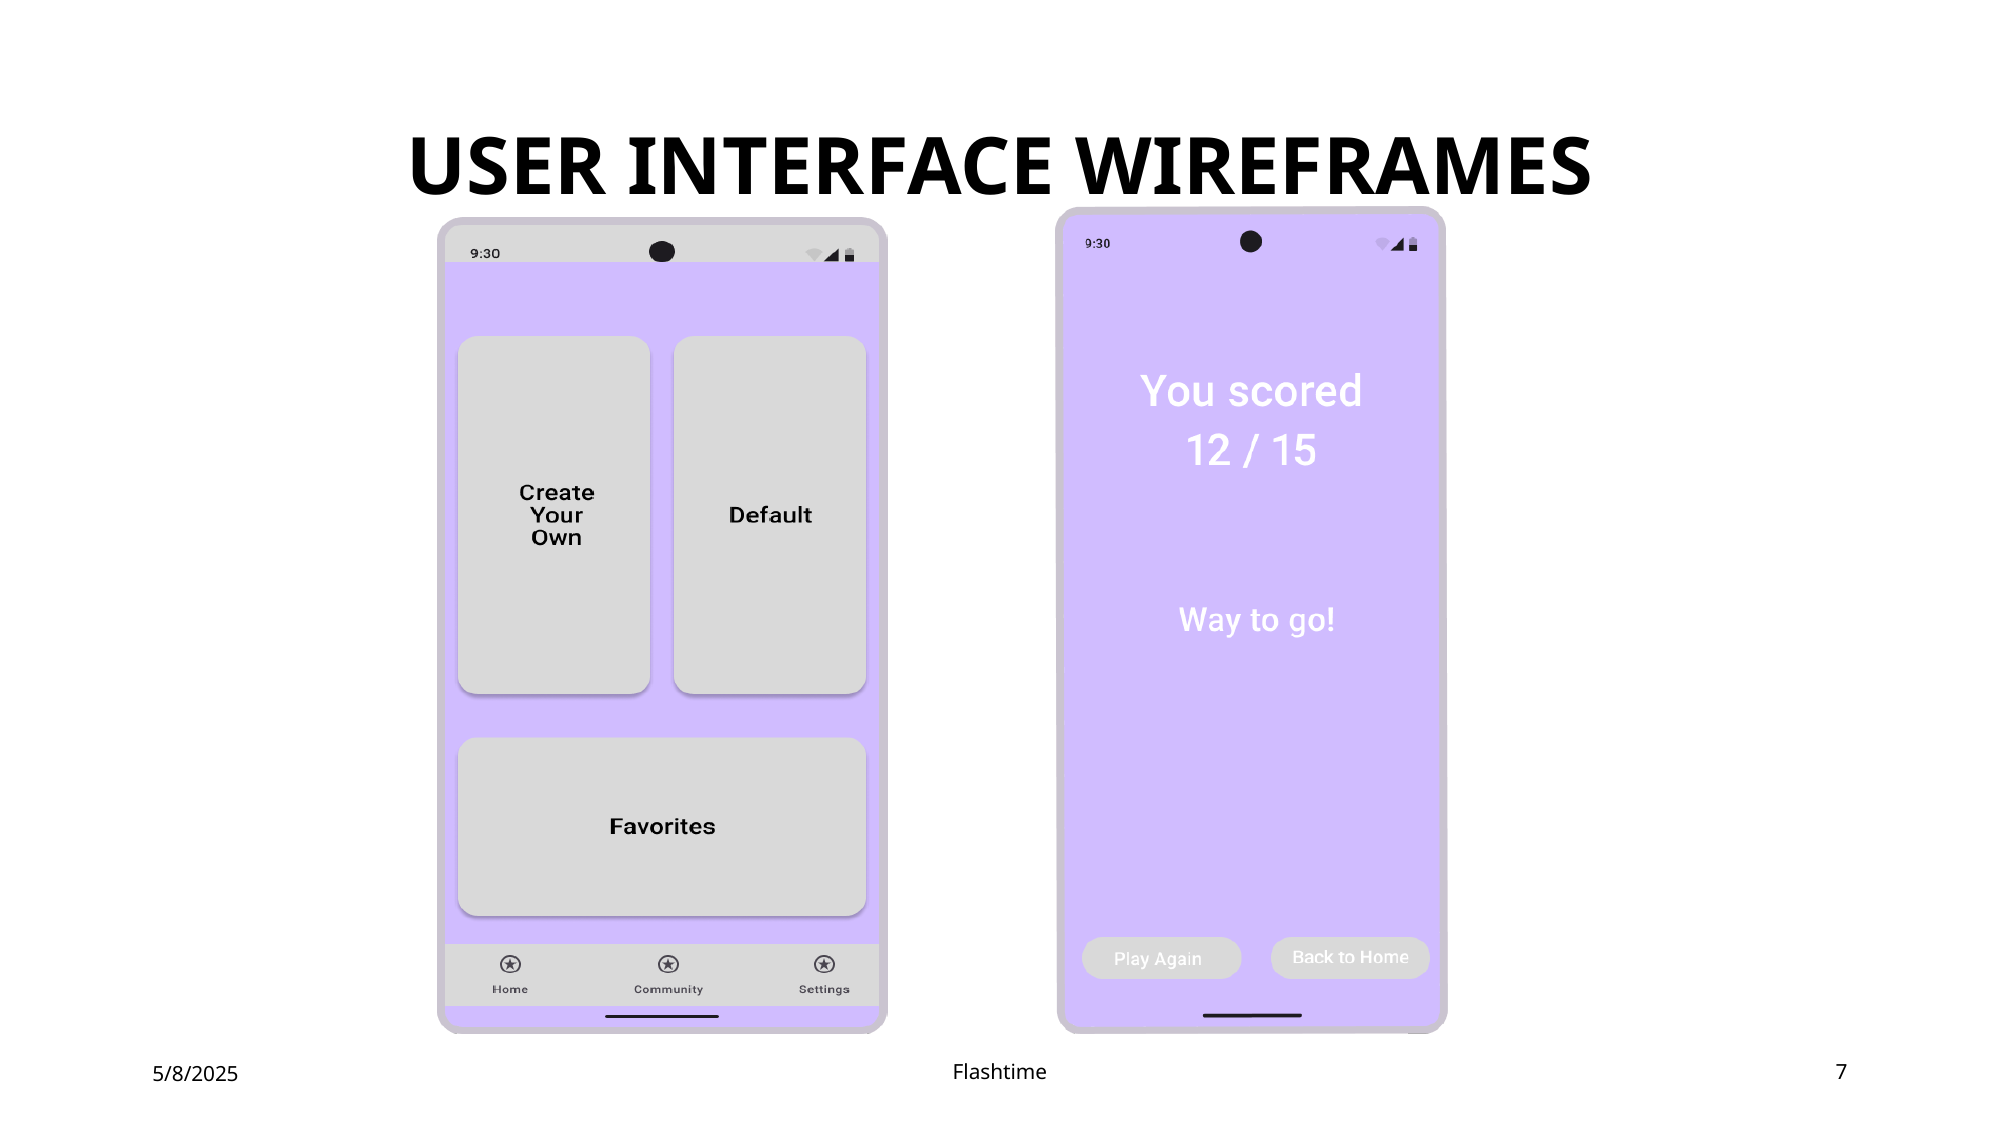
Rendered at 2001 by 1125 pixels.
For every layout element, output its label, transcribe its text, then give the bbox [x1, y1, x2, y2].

footer Flashtime [662, 1042, 1338, 1103]
title User Interface Wireframes [137, 59, 1863, 278]
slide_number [137, 1042, 588, 1103]
slide_number 7 [1412, 1042, 1863, 1103]
picture [1055, 206, 1449, 1034]
picture [437, 217, 888, 1034]
